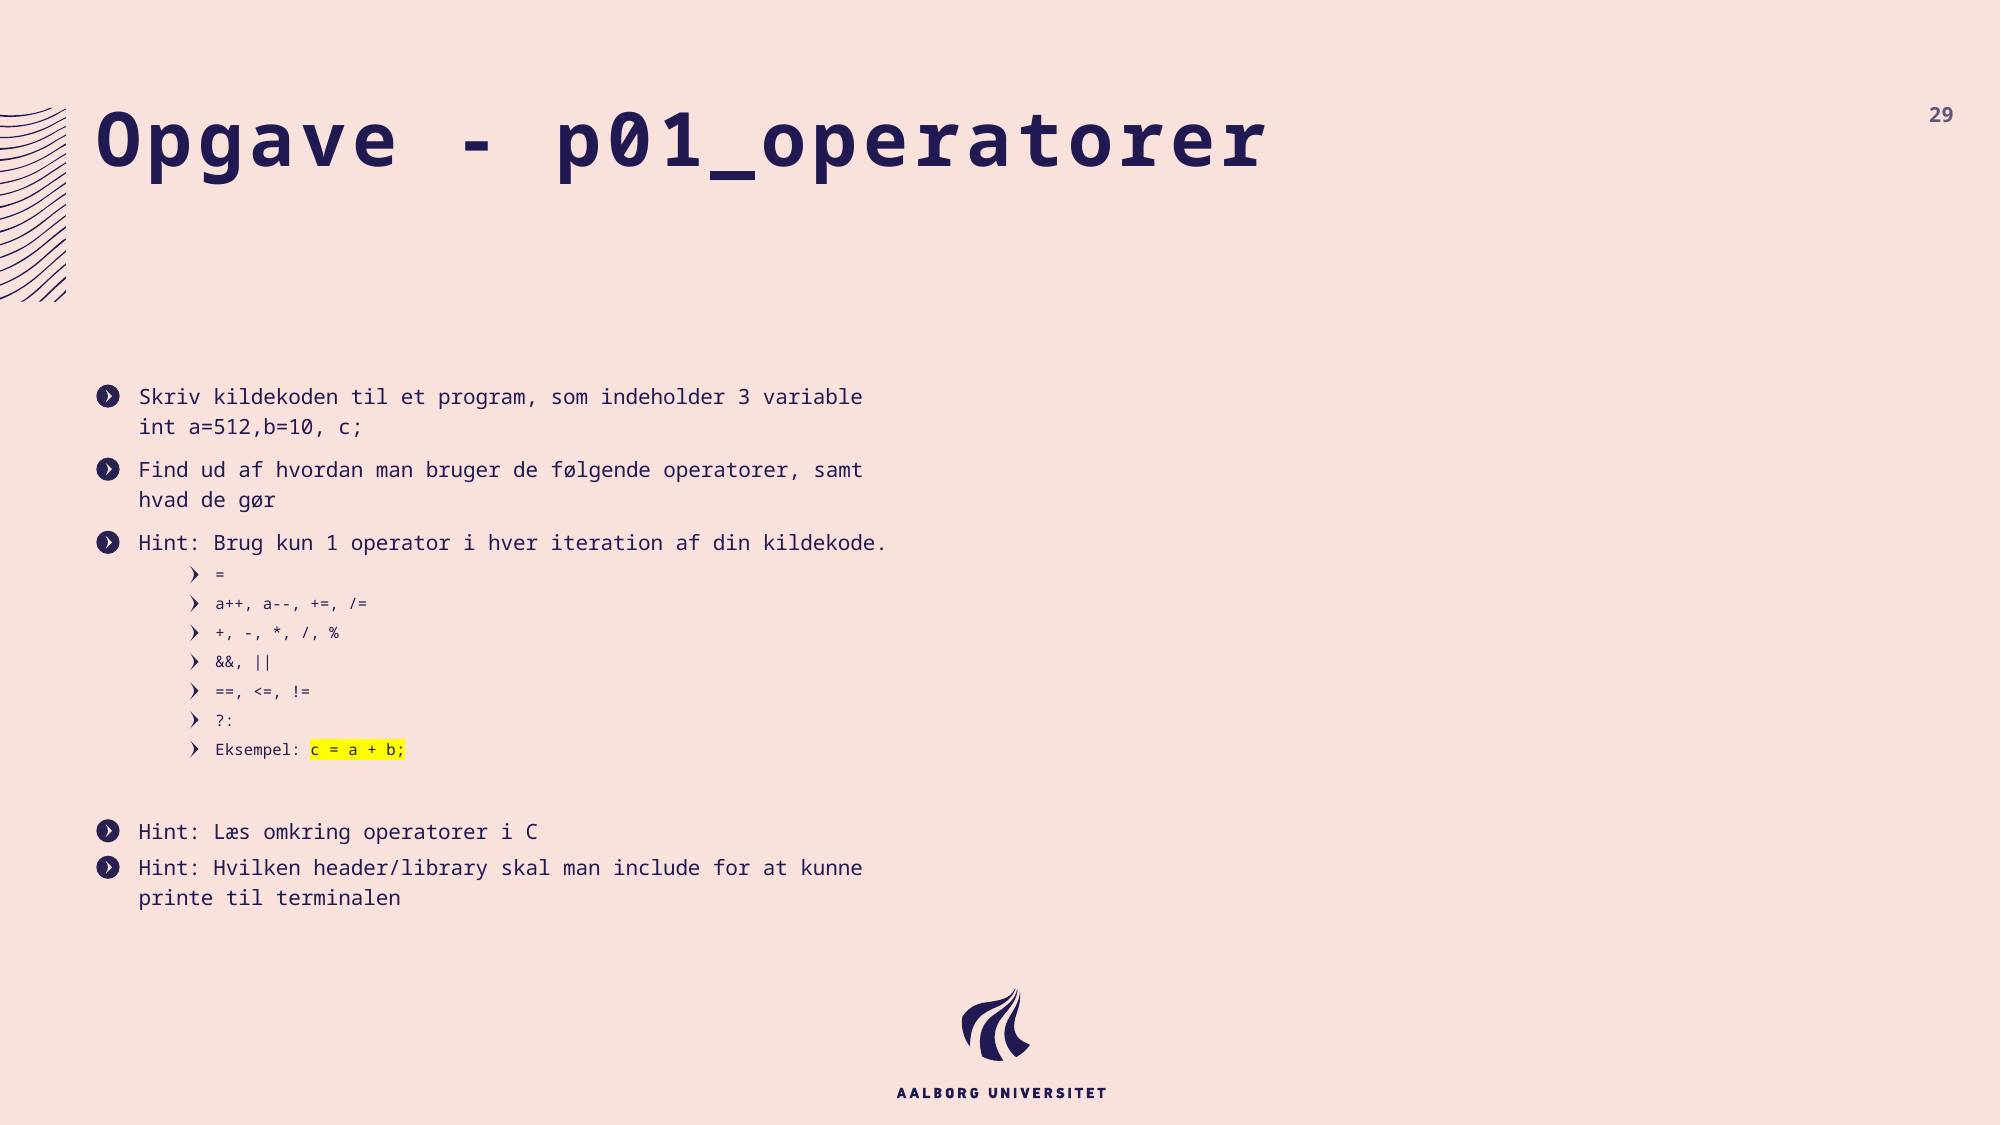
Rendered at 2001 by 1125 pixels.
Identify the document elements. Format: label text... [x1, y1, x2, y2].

title Opgave - p01_operatorer [96, 60, 1840, 327]
slide_number 29 [1860, 97, 1954, 135]
list Skriv kildekoden til et program, som indeholder 3 variable int a=512,b=10, c; Find ud af hvordan man bruger de følgende operatorer, samt hvad de gør Hint: Brug kun 1 operator i hver iteration af din kildekode. = a++, a--, +=, /= +, -, *, /, % &&, || ==, <=, != ?: Eksempel: c = a + b; Hint: Læs omkring operatorer i C Hint: Hvilken header/library skal man include for at kunne printe til terminalen [96, 371, 898, 958]
